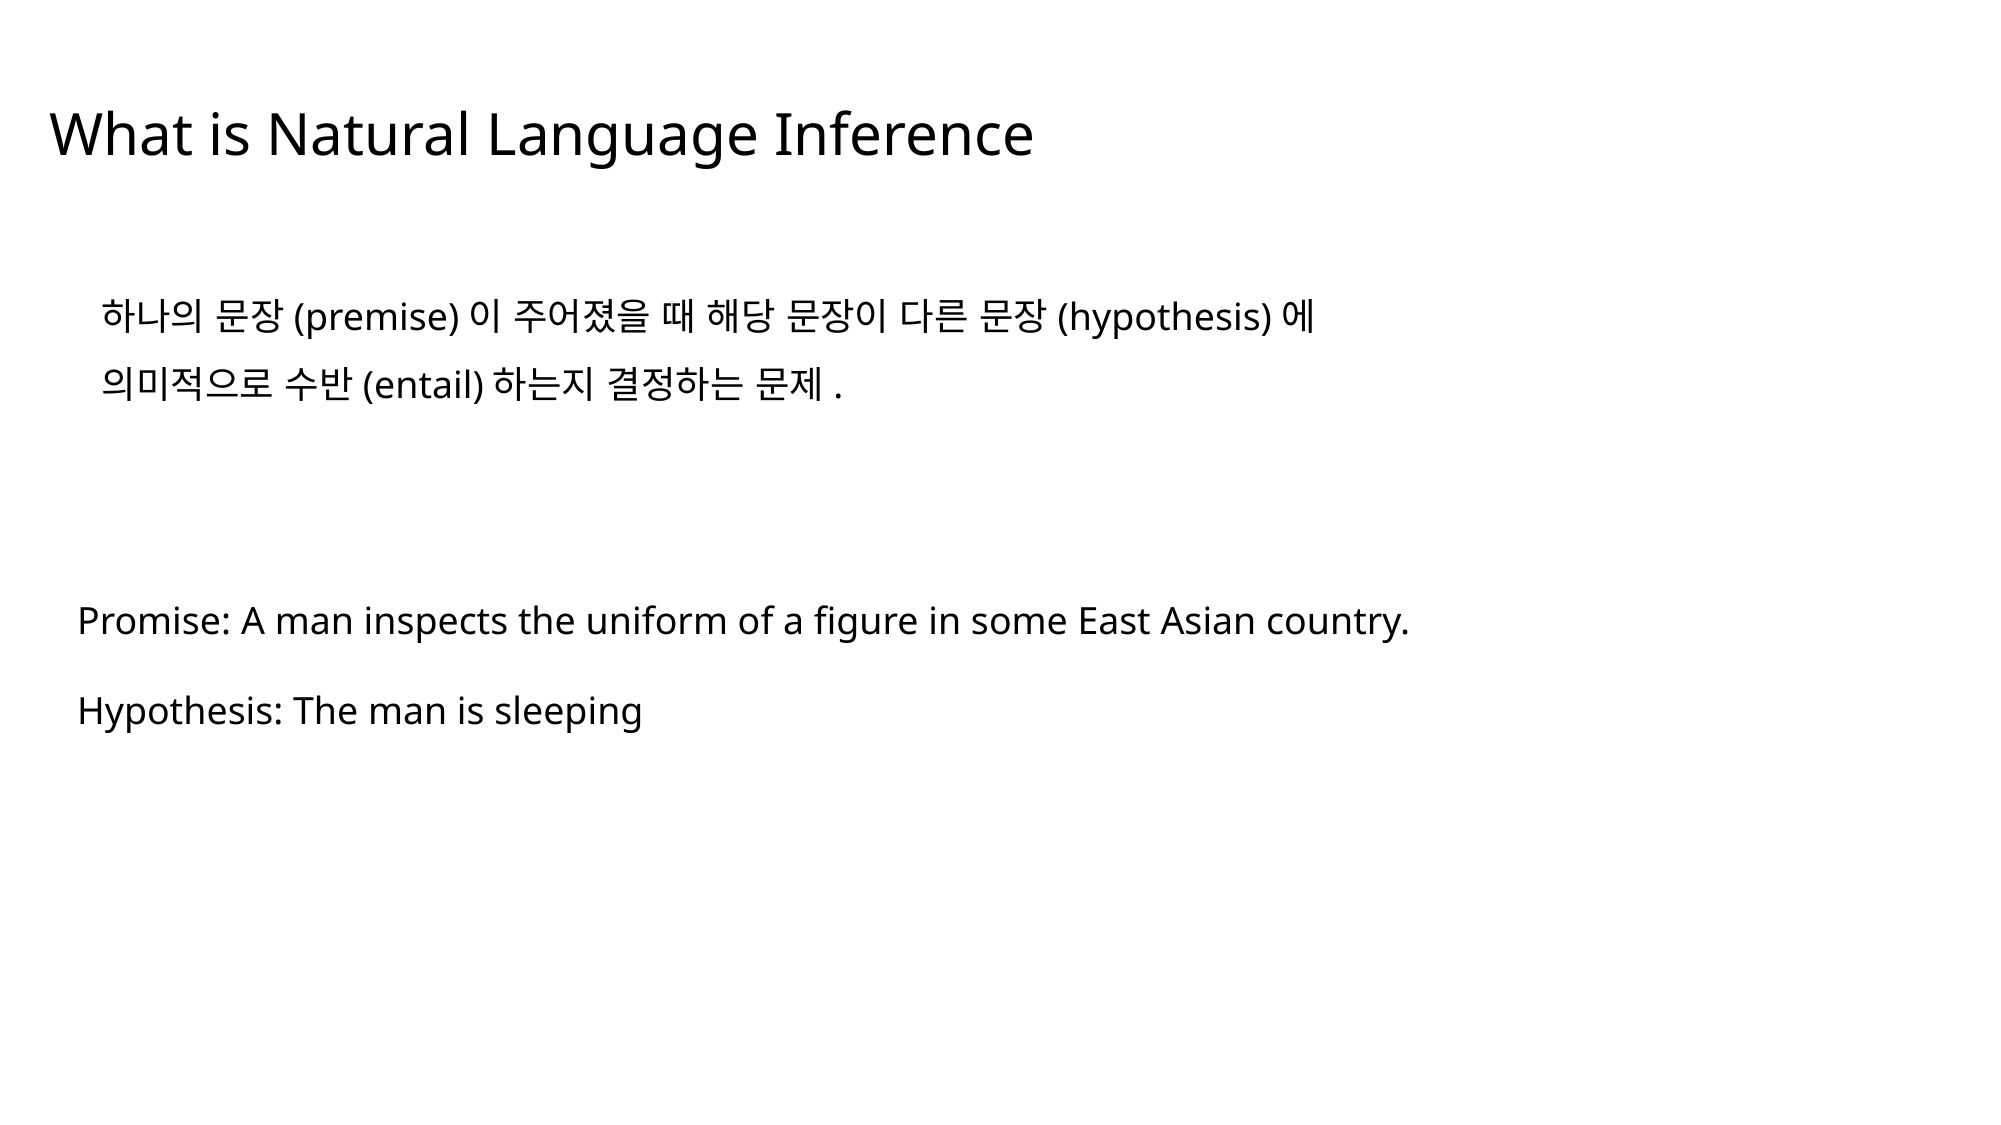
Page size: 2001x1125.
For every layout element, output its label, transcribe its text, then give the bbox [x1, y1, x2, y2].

text_box What is Natural Language Inference [34, 89, 1050, 175]
text_box 하나의 문장(premise)이 주어졌을 때 해당 문장이 다른 문장(hypothesis)에 의미적으로 수반(entail)하는지 결정하는 문제. [87, 263, 1331, 413]
text_box Promise: A man inspects the uniform of a figure in some East Asian country. Hypothesis: The man is sleeping [62, 544, 1436, 740]
